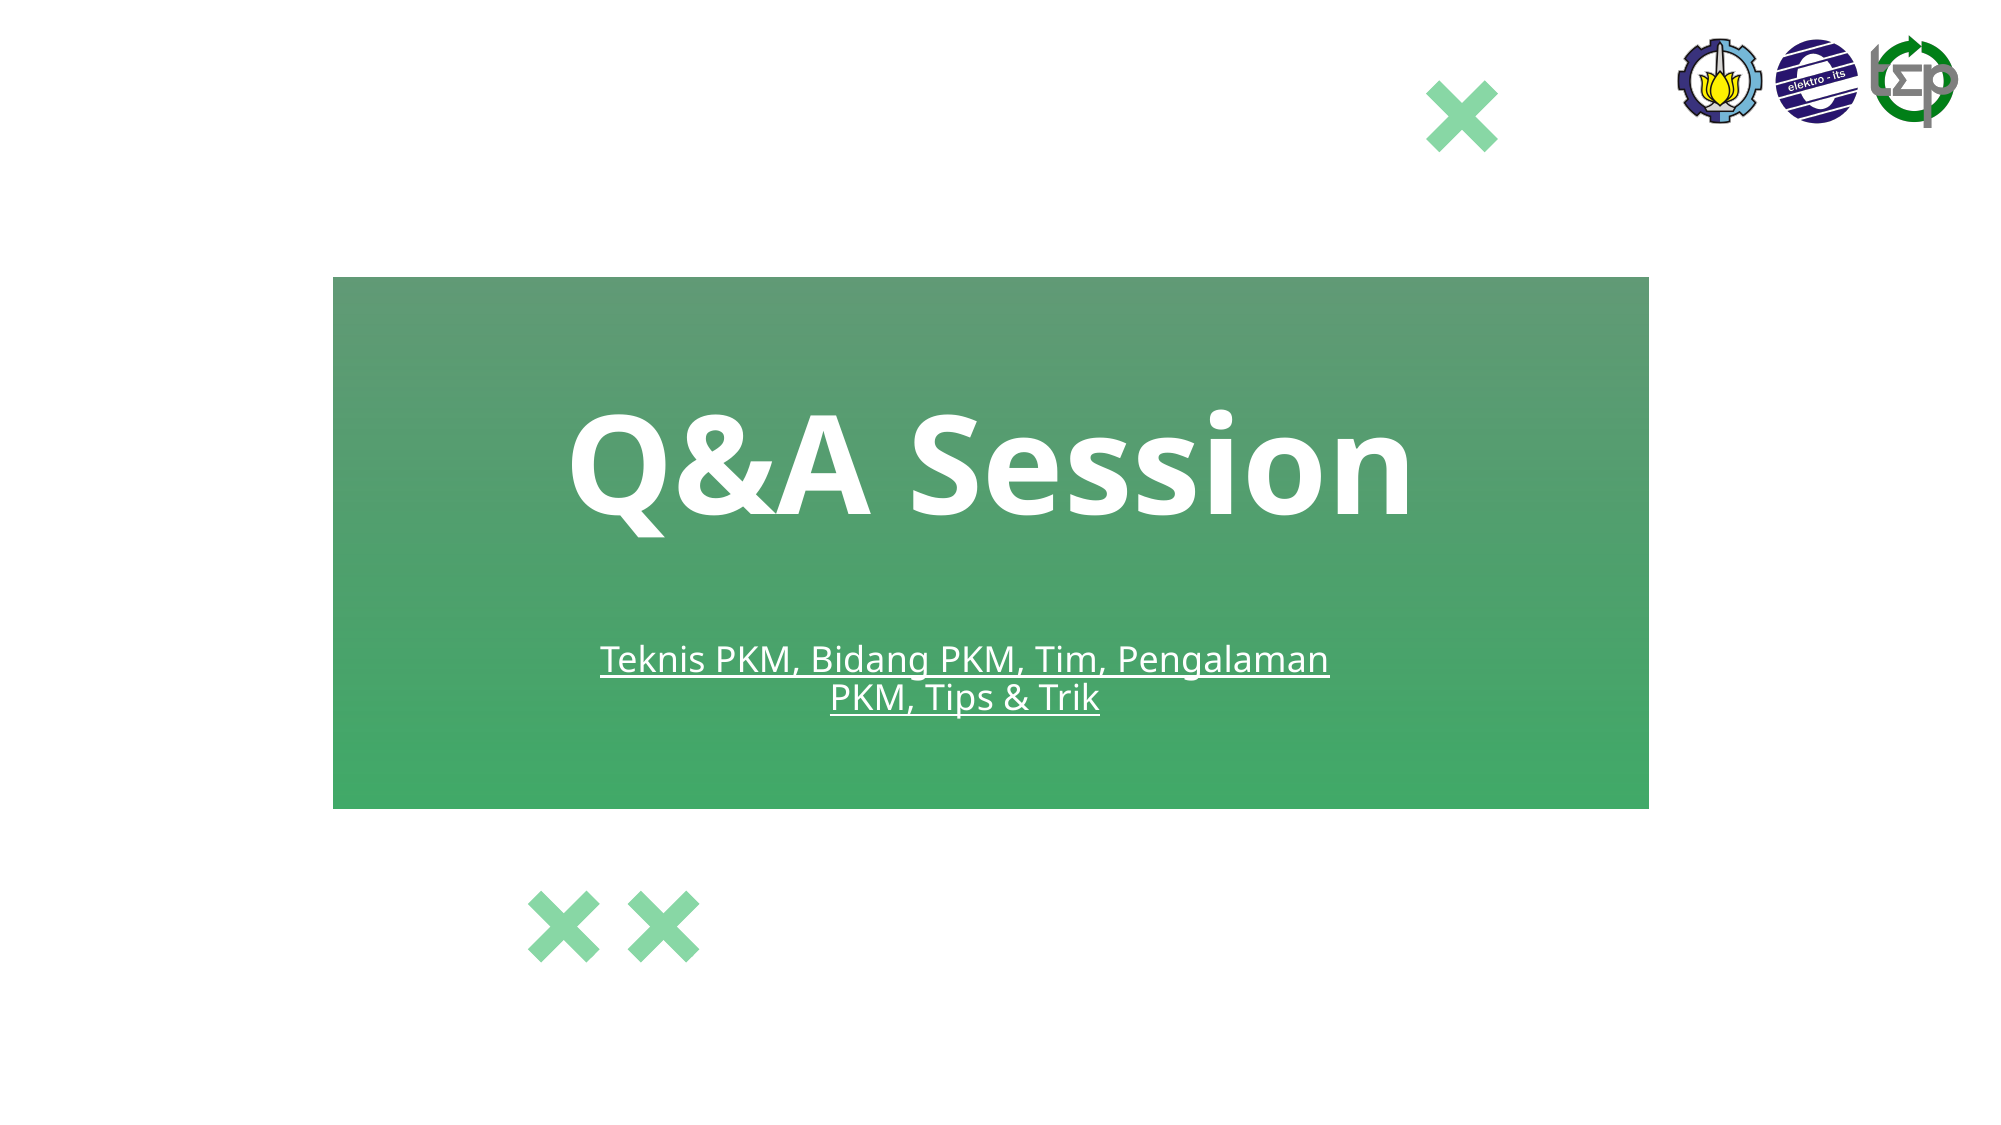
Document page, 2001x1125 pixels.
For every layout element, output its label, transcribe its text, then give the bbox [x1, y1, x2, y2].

subtitle Teknis PKM, Bidang PKM, Tim, Pengalaman PKM, Tips & Trik [563, 633, 1367, 727]
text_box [527, 890, 600, 963]
text_box [333, 552, 1649, 809]
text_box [1646, 19, 1986, 143]
title Q&A Session [65, 259, 1917, 552]
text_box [627, 890, 700, 963]
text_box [1426, 80, 1499, 153]
